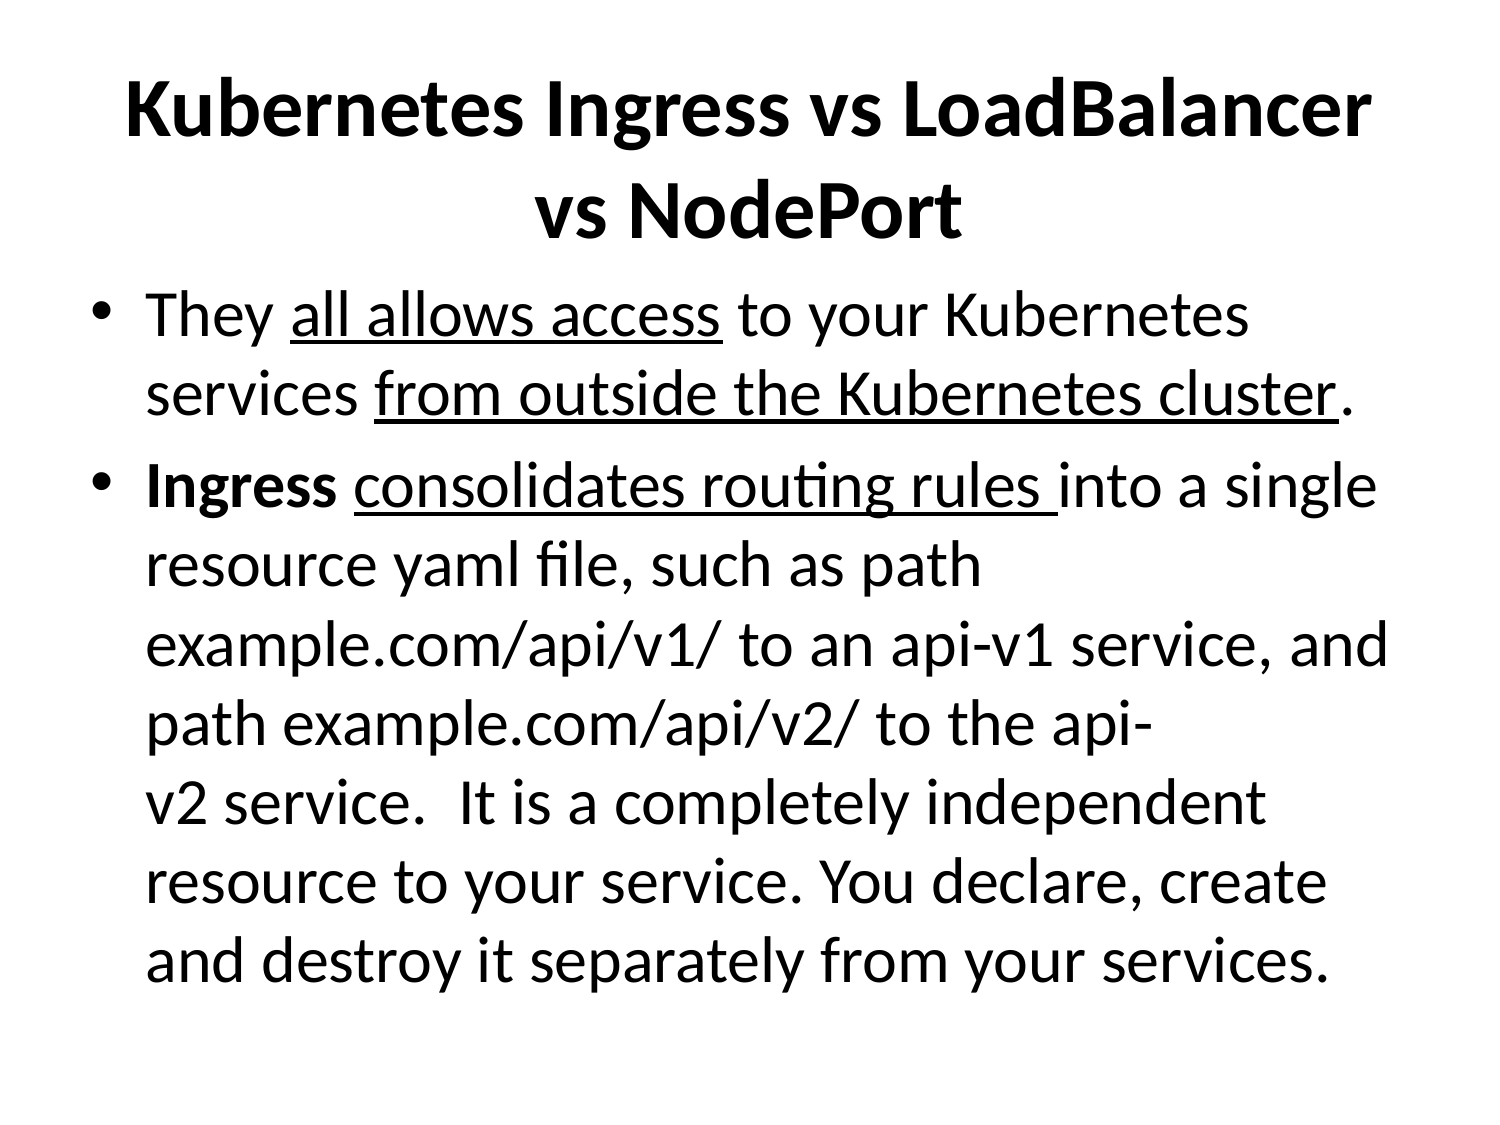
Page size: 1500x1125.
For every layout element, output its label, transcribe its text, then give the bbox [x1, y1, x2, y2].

list They all allows access to your Kubernetes services from outside the Kubernetes cluster. Ingress consolidates routing rules into a single resource yaml file, such as path example.com/api/v1/ to an api-v1 service, and path example.com/api/v2/ to the api-v2 service. It is a completely independent resource to your service. You declare, create and destroy it separately from your services. [75, 262, 1425, 1005]
title Kubernetes Ingress vs LoadBalancer vs NodePort [75, 45, 1425, 262]
